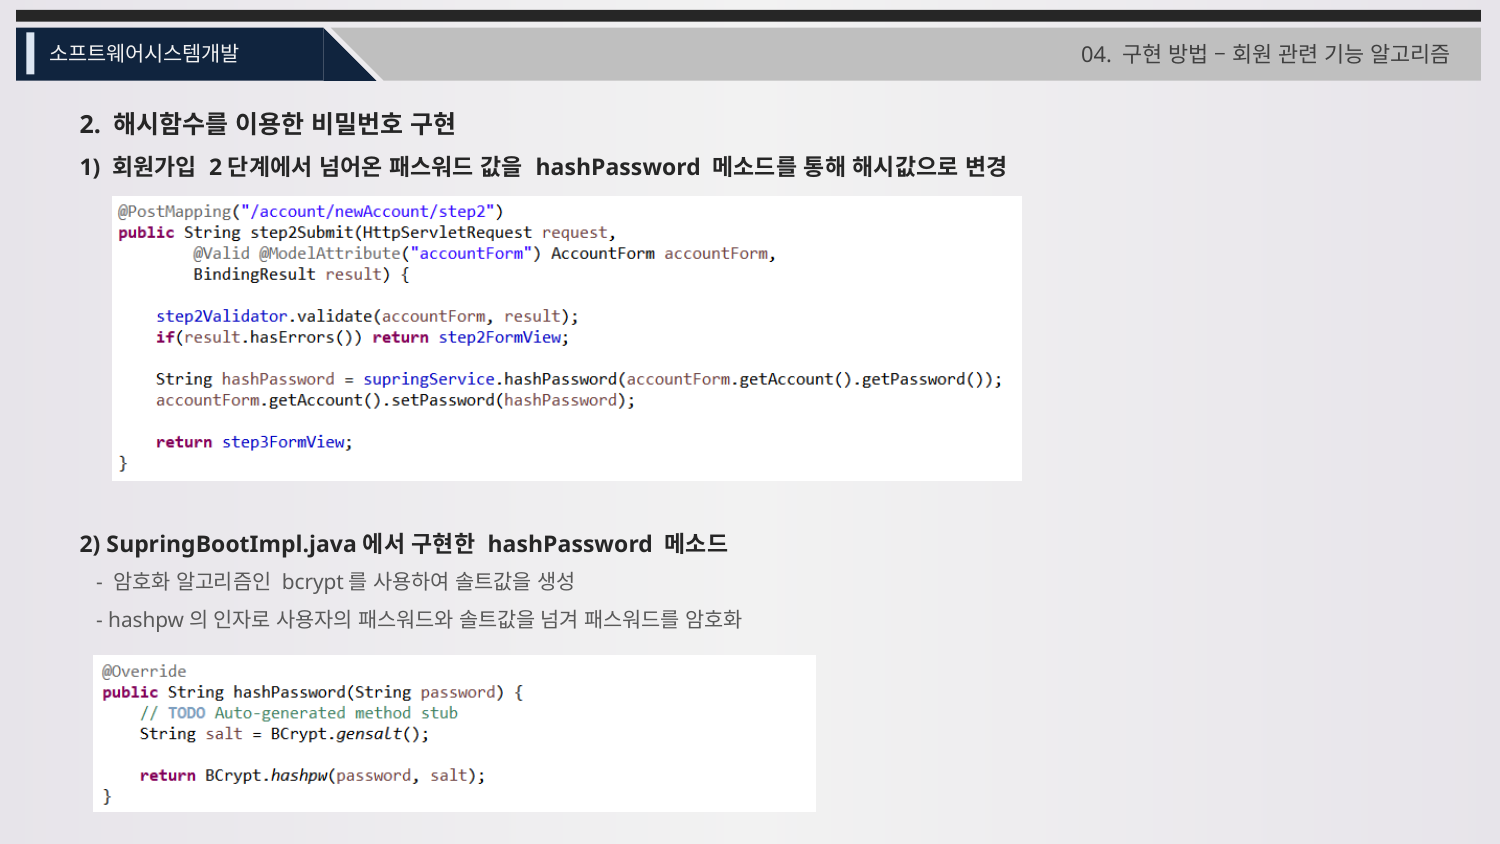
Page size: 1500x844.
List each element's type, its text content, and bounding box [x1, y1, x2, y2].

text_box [330, 27, 1482, 81]
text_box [64, 507, 860, 812]
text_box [64, 86, 1350, 482]
text_box [24, 30, 37, 76]
text_box [321, 25, 328, 83]
text_box [14, 8, 1483, 24]
text_box [14, 26, 321, 83]
text_box 소프트웨어시스템개발 [37, 33, 278, 74]
